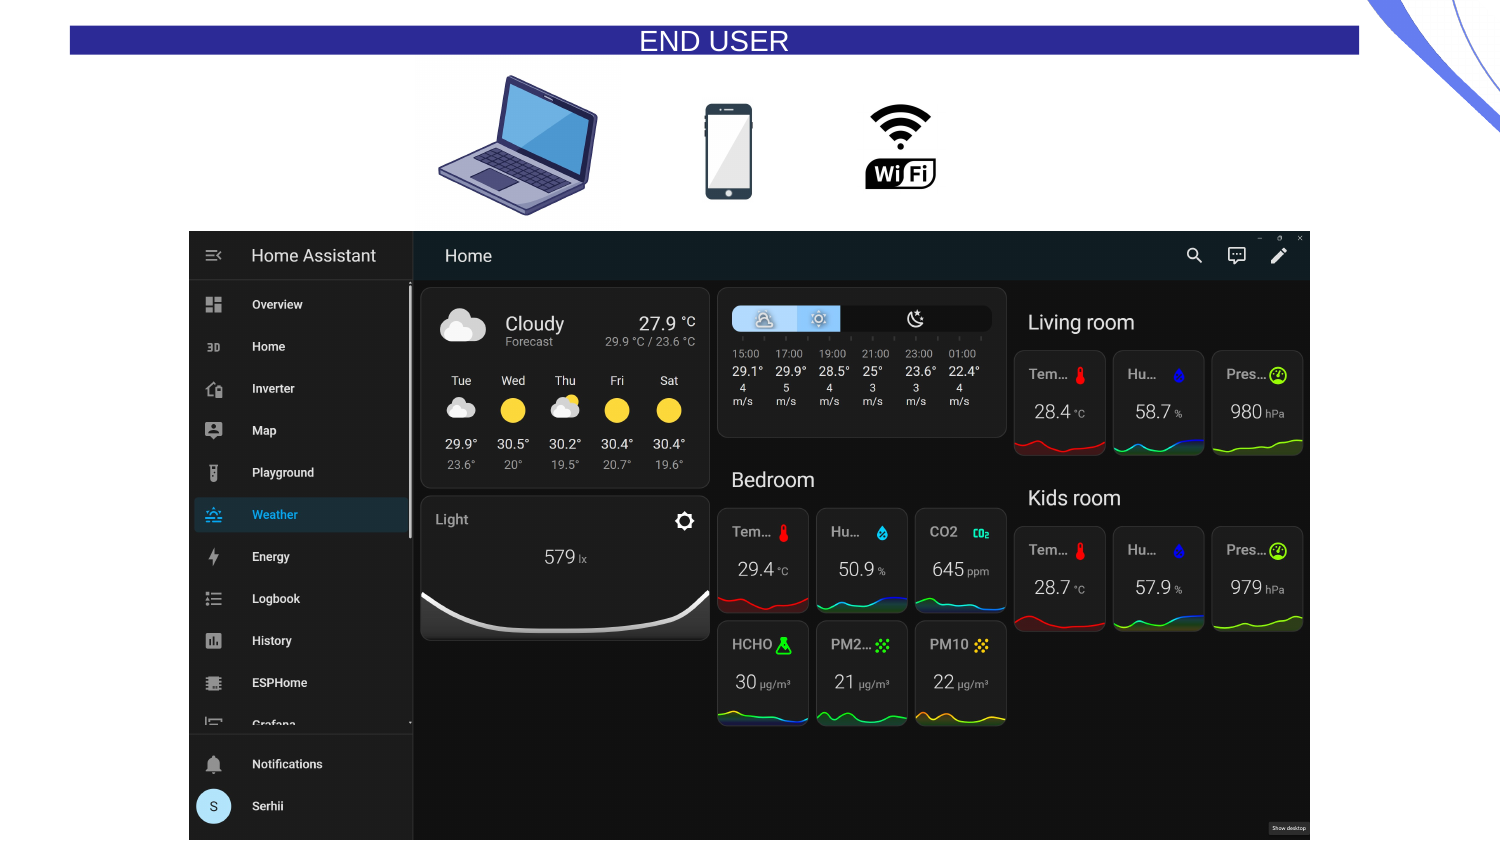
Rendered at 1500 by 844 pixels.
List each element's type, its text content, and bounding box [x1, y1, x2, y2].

picture [702, 97, 754, 204]
picture [189, 42, 1311, 841]
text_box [1246, 0, 1500, 73]
picture [856, 103, 946, 194]
picture [1437, 73, 1500, 132]
text_box END USER [68, 23, 1241, 57]
